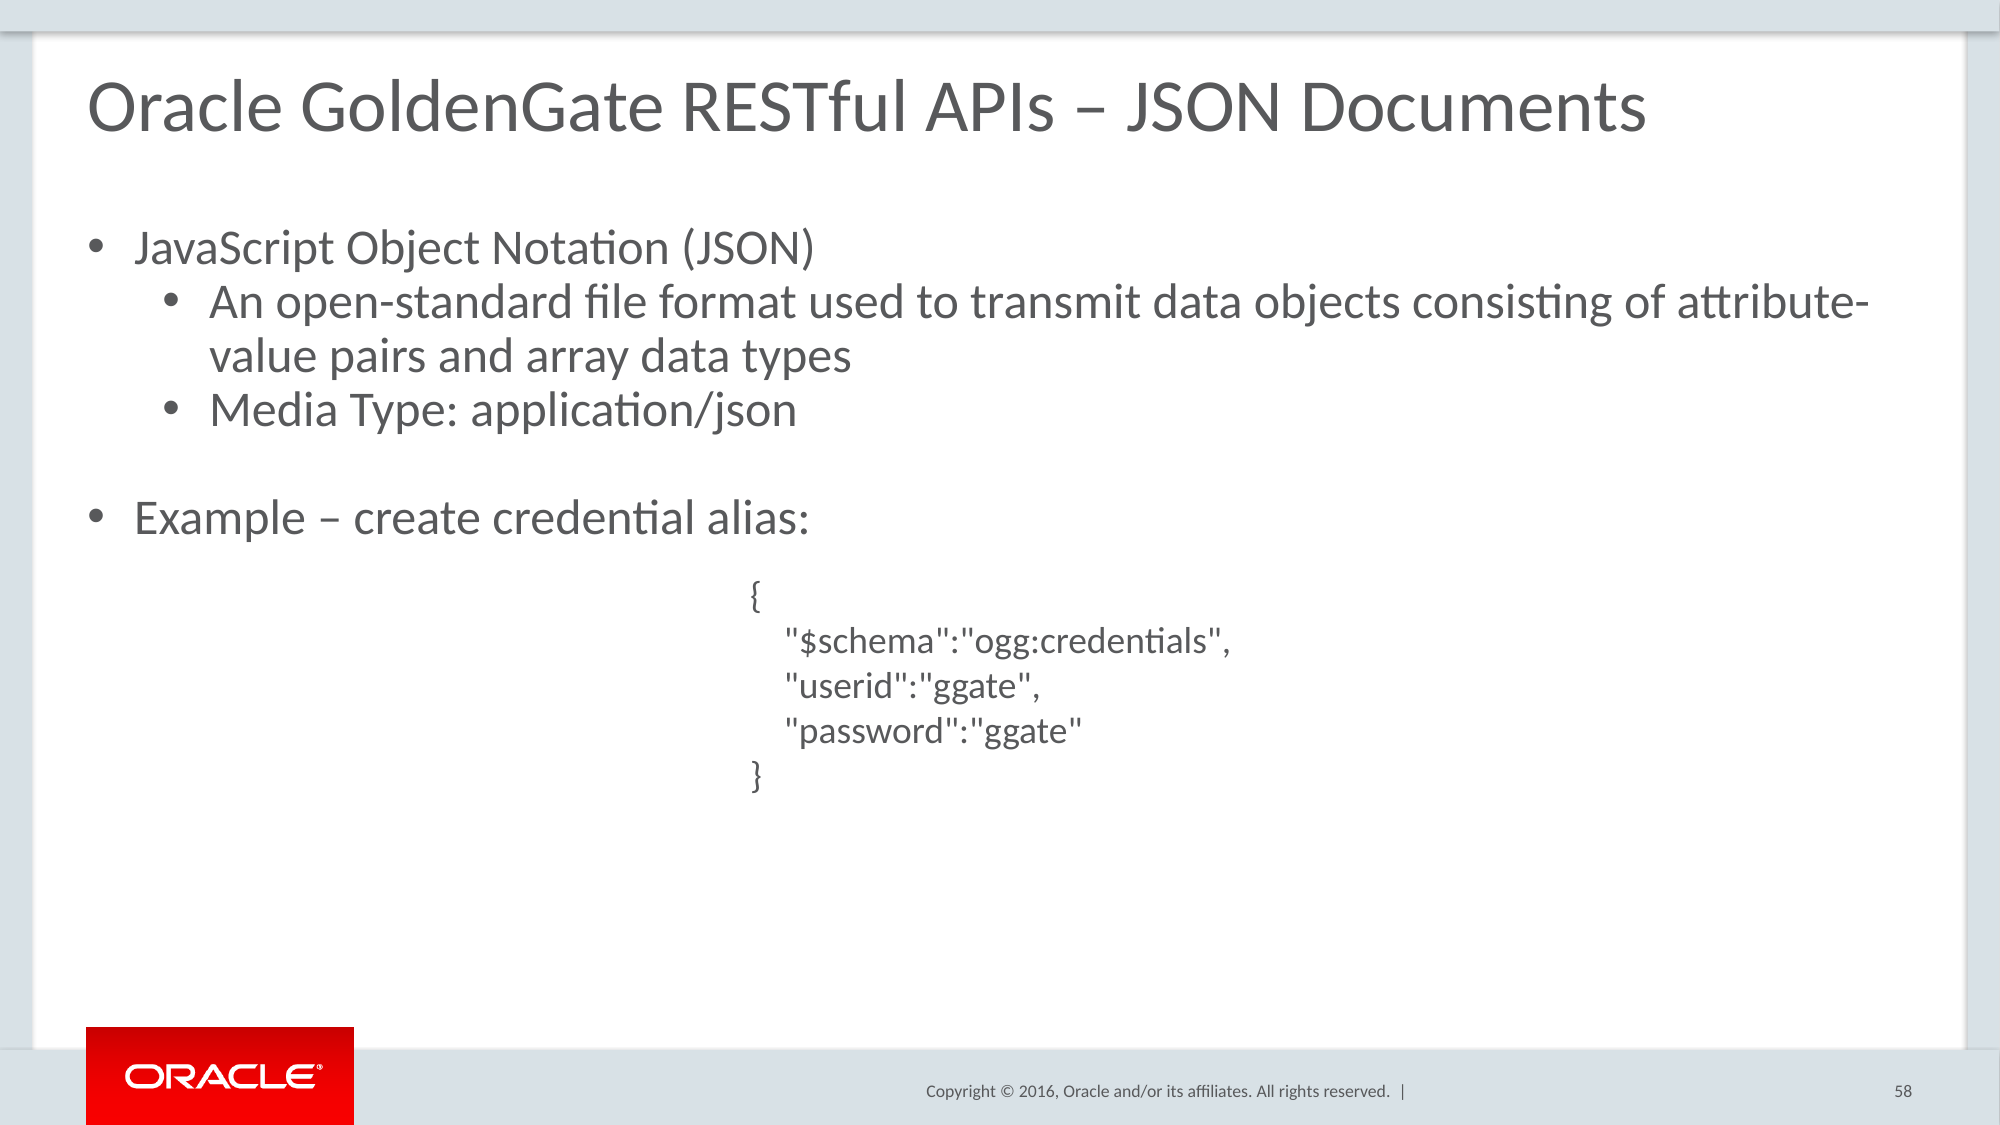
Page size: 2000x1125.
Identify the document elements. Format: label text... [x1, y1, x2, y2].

slide_number 58 [1849, 1075, 1913, 1106]
picture [86, 1027, 354, 1125]
title Oracle GoldenGate RESTful APIs – JSON Documents [87, 0, 1913, 147]
text_box JavaScript Object Notation (JSON) An open-standard file format used to transmit data objects consisting of attribute-value pairs and array data types Media Type: application/json Example – create credential alias: [87, 221, 1874, 611]
text_box { "$schema":"ogg:credentials", "userid":"ggate", "password":"ggate" } [749, 571, 1302, 841]
